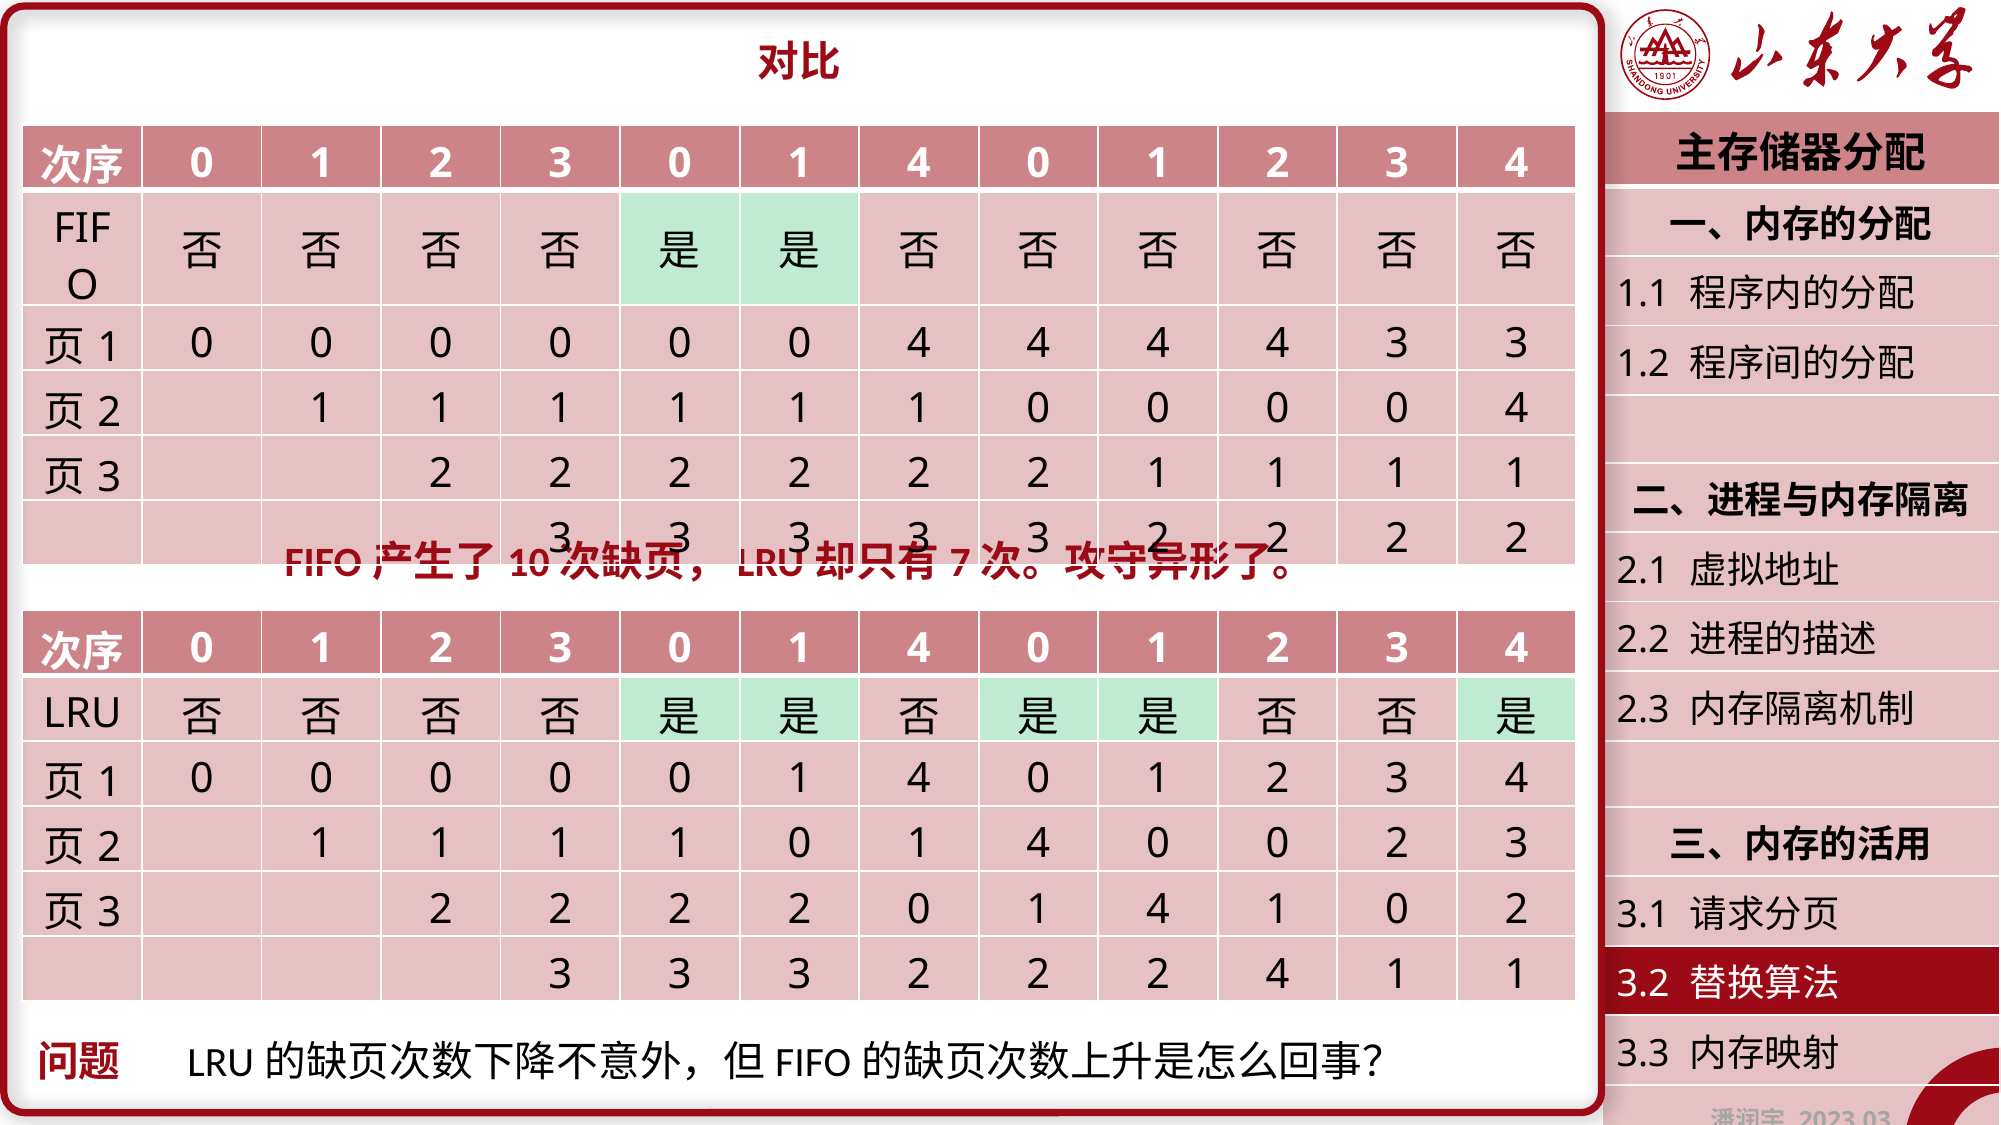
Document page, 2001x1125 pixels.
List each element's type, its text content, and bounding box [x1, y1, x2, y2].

table_cell 1 [741, 742, 858, 805]
table_header 2 [382, 611, 500, 673]
table_cell 2 [382, 436, 500, 499]
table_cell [382, 937, 500, 1000]
table_cell 1.2 程序间的分配 [1617, 326, 1999, 394]
table_cell 2 [501, 436, 619, 499]
table_cell [143, 807, 261, 870]
table_header 3 [1338, 611, 1456, 673]
table_cell 是 [980, 678, 1097, 740]
table_cell 2 [741, 436, 858, 499]
table_cell 否 [1338, 193, 1456, 304]
table_header 1 [741, 611, 858, 673]
table_cell 4 [1219, 306, 1336, 369]
table_cell 否 [860, 193, 978, 304]
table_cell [262, 872, 380, 935]
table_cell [1219, 872, 1336, 935]
table_cell 2 [1219, 501, 1336, 564]
table_cell LRU [23, 678, 141, 740]
table_cell 否 [860, 678, 978, 740]
table_cell 1 [382, 807, 500, 870]
table_cell 一、内存的分配 [1617, 189, 1999, 255]
table_cell 否 [382, 678, 500, 740]
table_cell 0 [143, 742, 261, 805]
table_cell 3 [621, 501, 739, 564]
table_cell 1 [501, 371, 619, 434]
table_cell 页1 [23, 742, 141, 805]
table_cell FIFO [23, 193, 141, 304]
table_cell 1 [262, 371, 380, 434]
table_cell 否 [262, 193, 380, 304]
table_header 1 [1099, 126, 1217, 187]
table_header 1 [262, 126, 380, 187]
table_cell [621, 872, 739, 935]
table_cell 3.3 内存映射 [1617, 1016, 1999, 1084]
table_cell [143, 937, 261, 1000]
table_cell 4 [1458, 742, 1575, 805]
table_cell 页2 [23, 371, 141, 434]
table_cell 0 [382, 742, 500, 805]
table_header 0 [621, 611, 739, 673]
table_cell 潘润宇 2023.03 [1603, 1086, 1999, 1125]
table_cell 1 [621, 371, 739, 434]
table_cell 2.3 内存隔离机制 [1617, 672, 1999, 740]
table_cell 0 [143, 306, 261, 369]
table_cell 是 [1099, 678, 1217, 740]
table_cell 是 [741, 193, 858, 304]
table_cell 1 [1099, 436, 1217, 499]
table_cell [143, 501, 261, 564]
table_cell 0 [262, 306, 380, 369]
table_cell 0 [1099, 371, 1217, 434]
text_box 对比 FIFO产生了10次缺页，LRU却只有7次。攻守异形了。 问题 LRU的缺页次数下降不意外，但FIFO的缺页次数上升是怎么回事？ [22, 566, 1577, 610]
table_cell [23, 501, 141, 564]
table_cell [741, 872, 858, 935]
table_cell 0 [621, 306, 739, 369]
table_cell [262, 436, 380, 499]
table_cell 2.2 进程的描述 [1617, 602, 1999, 670]
table_cell [382, 501, 500, 564]
table_header 1 [1099, 611, 1217, 673]
table_cell 0 [501, 742, 619, 805]
table_cell 2 [1219, 742, 1336, 805]
table_cell 3 [1458, 807, 1575, 870]
table_header 0 [143, 126, 261, 187]
table_cell 0 [980, 742, 1097, 805]
table_cell 3 [741, 501, 858, 564]
table_header 1 [262, 611, 380, 673]
table_cell 3 [1338, 742, 1456, 805]
table_header 2 [1219, 126, 1336, 187]
table_cell 4 [1099, 306, 1217, 369]
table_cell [860, 872, 978, 935]
table_cell 否 [1099, 193, 1217, 304]
table_header 4 [860, 126, 978, 187]
table_cell 否 [1219, 678, 1336, 740]
table_cell 0 [501, 306, 619, 369]
table_cell 页3 [23, 872, 141, 935]
table_cell 1 [860, 371, 978, 434]
table_cell [143, 371, 261, 434]
table_header 次序 [23, 611, 141, 673]
table_cell 否 [143, 678, 261, 740]
table_cell 2.1 虚拟地址 [1617, 533, 1999, 601]
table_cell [23, 937, 141, 1000]
table_cell 0 [621, 742, 739, 805]
table_header 0 [621, 126, 739, 187]
table_cell 否 [980, 193, 1097, 304]
table_cell 是 [621, 678, 739, 740]
table_header 1 [741, 126, 858, 187]
table_cell 否 [501, 193, 619, 304]
table_cell 2 [1338, 501, 1456, 564]
table_cell 0 [1219, 807, 1336, 870]
table_cell 否 [262, 678, 380, 740]
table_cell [1219, 937, 1336, 1000]
table_header 3 [501, 611, 619, 673]
text_box [2, 4, 1603, 1114]
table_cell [741, 937, 858, 1000]
table_cell [262, 501, 380, 564]
table_header 3 [501, 126, 619, 187]
table_header 2 [1219, 611, 1336, 673]
table_cell 3.1 请求分页 [1617, 877, 1999, 945]
table_cell 2 [1099, 501, 1217, 564]
table_header 4 [1458, 126, 1575, 187]
table_header 2 [382, 126, 500, 187]
table_cell 是 [1458, 678, 1575, 740]
table_cell 0 [741, 306, 858, 369]
table_cell 1.1 程序内的分配 [1617, 257, 1999, 325]
table_cell 4 [860, 742, 978, 805]
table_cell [1458, 937, 1575, 1000]
table_cell 0 [1099, 807, 1217, 870]
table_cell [1458, 872, 1575, 935]
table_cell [1099, 872, 1217, 935]
table_cell [143, 436, 261, 499]
table_cell 1 [1099, 742, 1217, 805]
table_header 次序 [23, 126, 141, 187]
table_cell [980, 872, 1097, 935]
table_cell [382, 872, 500, 935]
table_cell 0 [741, 807, 858, 870]
table_cell 页2 [23, 807, 141, 870]
table_cell 4 [860, 306, 978, 369]
table_cell 0 [382, 306, 500, 369]
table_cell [1099, 937, 1217, 1000]
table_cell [501, 872, 619, 935]
table_cell [1617, 742, 1999, 806]
table_cell 1 [501, 807, 619, 870]
table_cell 2 [980, 436, 1097, 499]
table_cell 3 [860, 501, 978, 564]
table_cell 1 [1338, 436, 1456, 499]
text_box 对比 FIFO产生了10次缺页，LRU却只有7次。攻守异形了。 问题 LRU的缺页次数下降不意外，但FIFO的缺页次数上升是怎么回事？ [22, 27, 1577, 124]
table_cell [143, 872, 261, 935]
table_cell 2 [1458, 501, 1575, 564]
table_header 4 [860, 611, 978, 673]
table_cell 2 [621, 436, 739, 499]
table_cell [1338, 872, 1456, 935]
table_cell 三、内存的活用 [1617, 808, 1999, 875]
table_cell 页3 [23, 436, 141, 499]
table_cell 0 [1219, 371, 1336, 434]
table_cell 1 [741, 371, 858, 434]
table_cell 3 [1458, 306, 1575, 369]
table_cell [1617, 396, 1999, 462]
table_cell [980, 937, 1097, 1000]
table_cell 1 [1219, 436, 1336, 499]
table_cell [1338, 937, 1456, 1000]
table_cell 4 [1458, 371, 1575, 434]
table_cell 1 [382, 371, 500, 434]
table_cell 3 [501, 501, 619, 564]
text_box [1620, 5, 1977, 100]
table_header 3 [1338, 126, 1456, 187]
text_box 对比 FIFO产生了10次缺页，LRU却只有7次。攻守异形了。 问题 LRU的缺页次数下降不意外，但FIFO的缺页次数上升是怎么回事？ [22, 1002, 1577, 1093]
table_cell 1 [1458, 436, 1575, 499]
table_cell 1 [860, 807, 978, 870]
table_cell 0 [980, 371, 1097, 434]
table_cell 3.2 替换算法 [1617, 947, 1999, 1014]
table_header 主存储器分配 [1617, 112, 1999, 184]
table_cell 否 [1458, 193, 1575, 304]
table_header 0 [980, 611, 1097, 673]
table_cell 1 [621, 807, 739, 870]
table_cell 2 [1338, 807, 1456, 870]
table_cell 3 [980, 501, 1097, 564]
table_cell 否 [382, 193, 500, 304]
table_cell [262, 937, 380, 1000]
table_header 4 [1458, 611, 1575, 673]
table_cell 0 [262, 742, 380, 805]
table_cell 是 [741, 678, 858, 740]
table_cell 否 [501, 678, 619, 740]
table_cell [501, 937, 619, 1000]
table_cell 是 [621, 193, 739, 304]
table_cell 否 [1338, 678, 1456, 740]
table_cell 0 [1338, 371, 1456, 434]
table_cell 4 [980, 807, 1097, 870]
table_header 0 [980, 126, 1097, 187]
table_cell 页1 [23, 306, 141, 369]
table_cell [860, 937, 978, 1000]
table_cell 2 [860, 436, 978, 499]
table_cell 4 [980, 306, 1097, 369]
table_cell 1 [262, 807, 380, 870]
table_cell 3 [1338, 306, 1456, 369]
table_cell 否 [143, 193, 261, 304]
table_cell 否 [1219, 193, 1336, 304]
table_cell 二、进程与内存隔离 [1617, 464, 1999, 531]
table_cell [621, 937, 739, 1000]
table_header 0 [143, 611, 261, 673]
